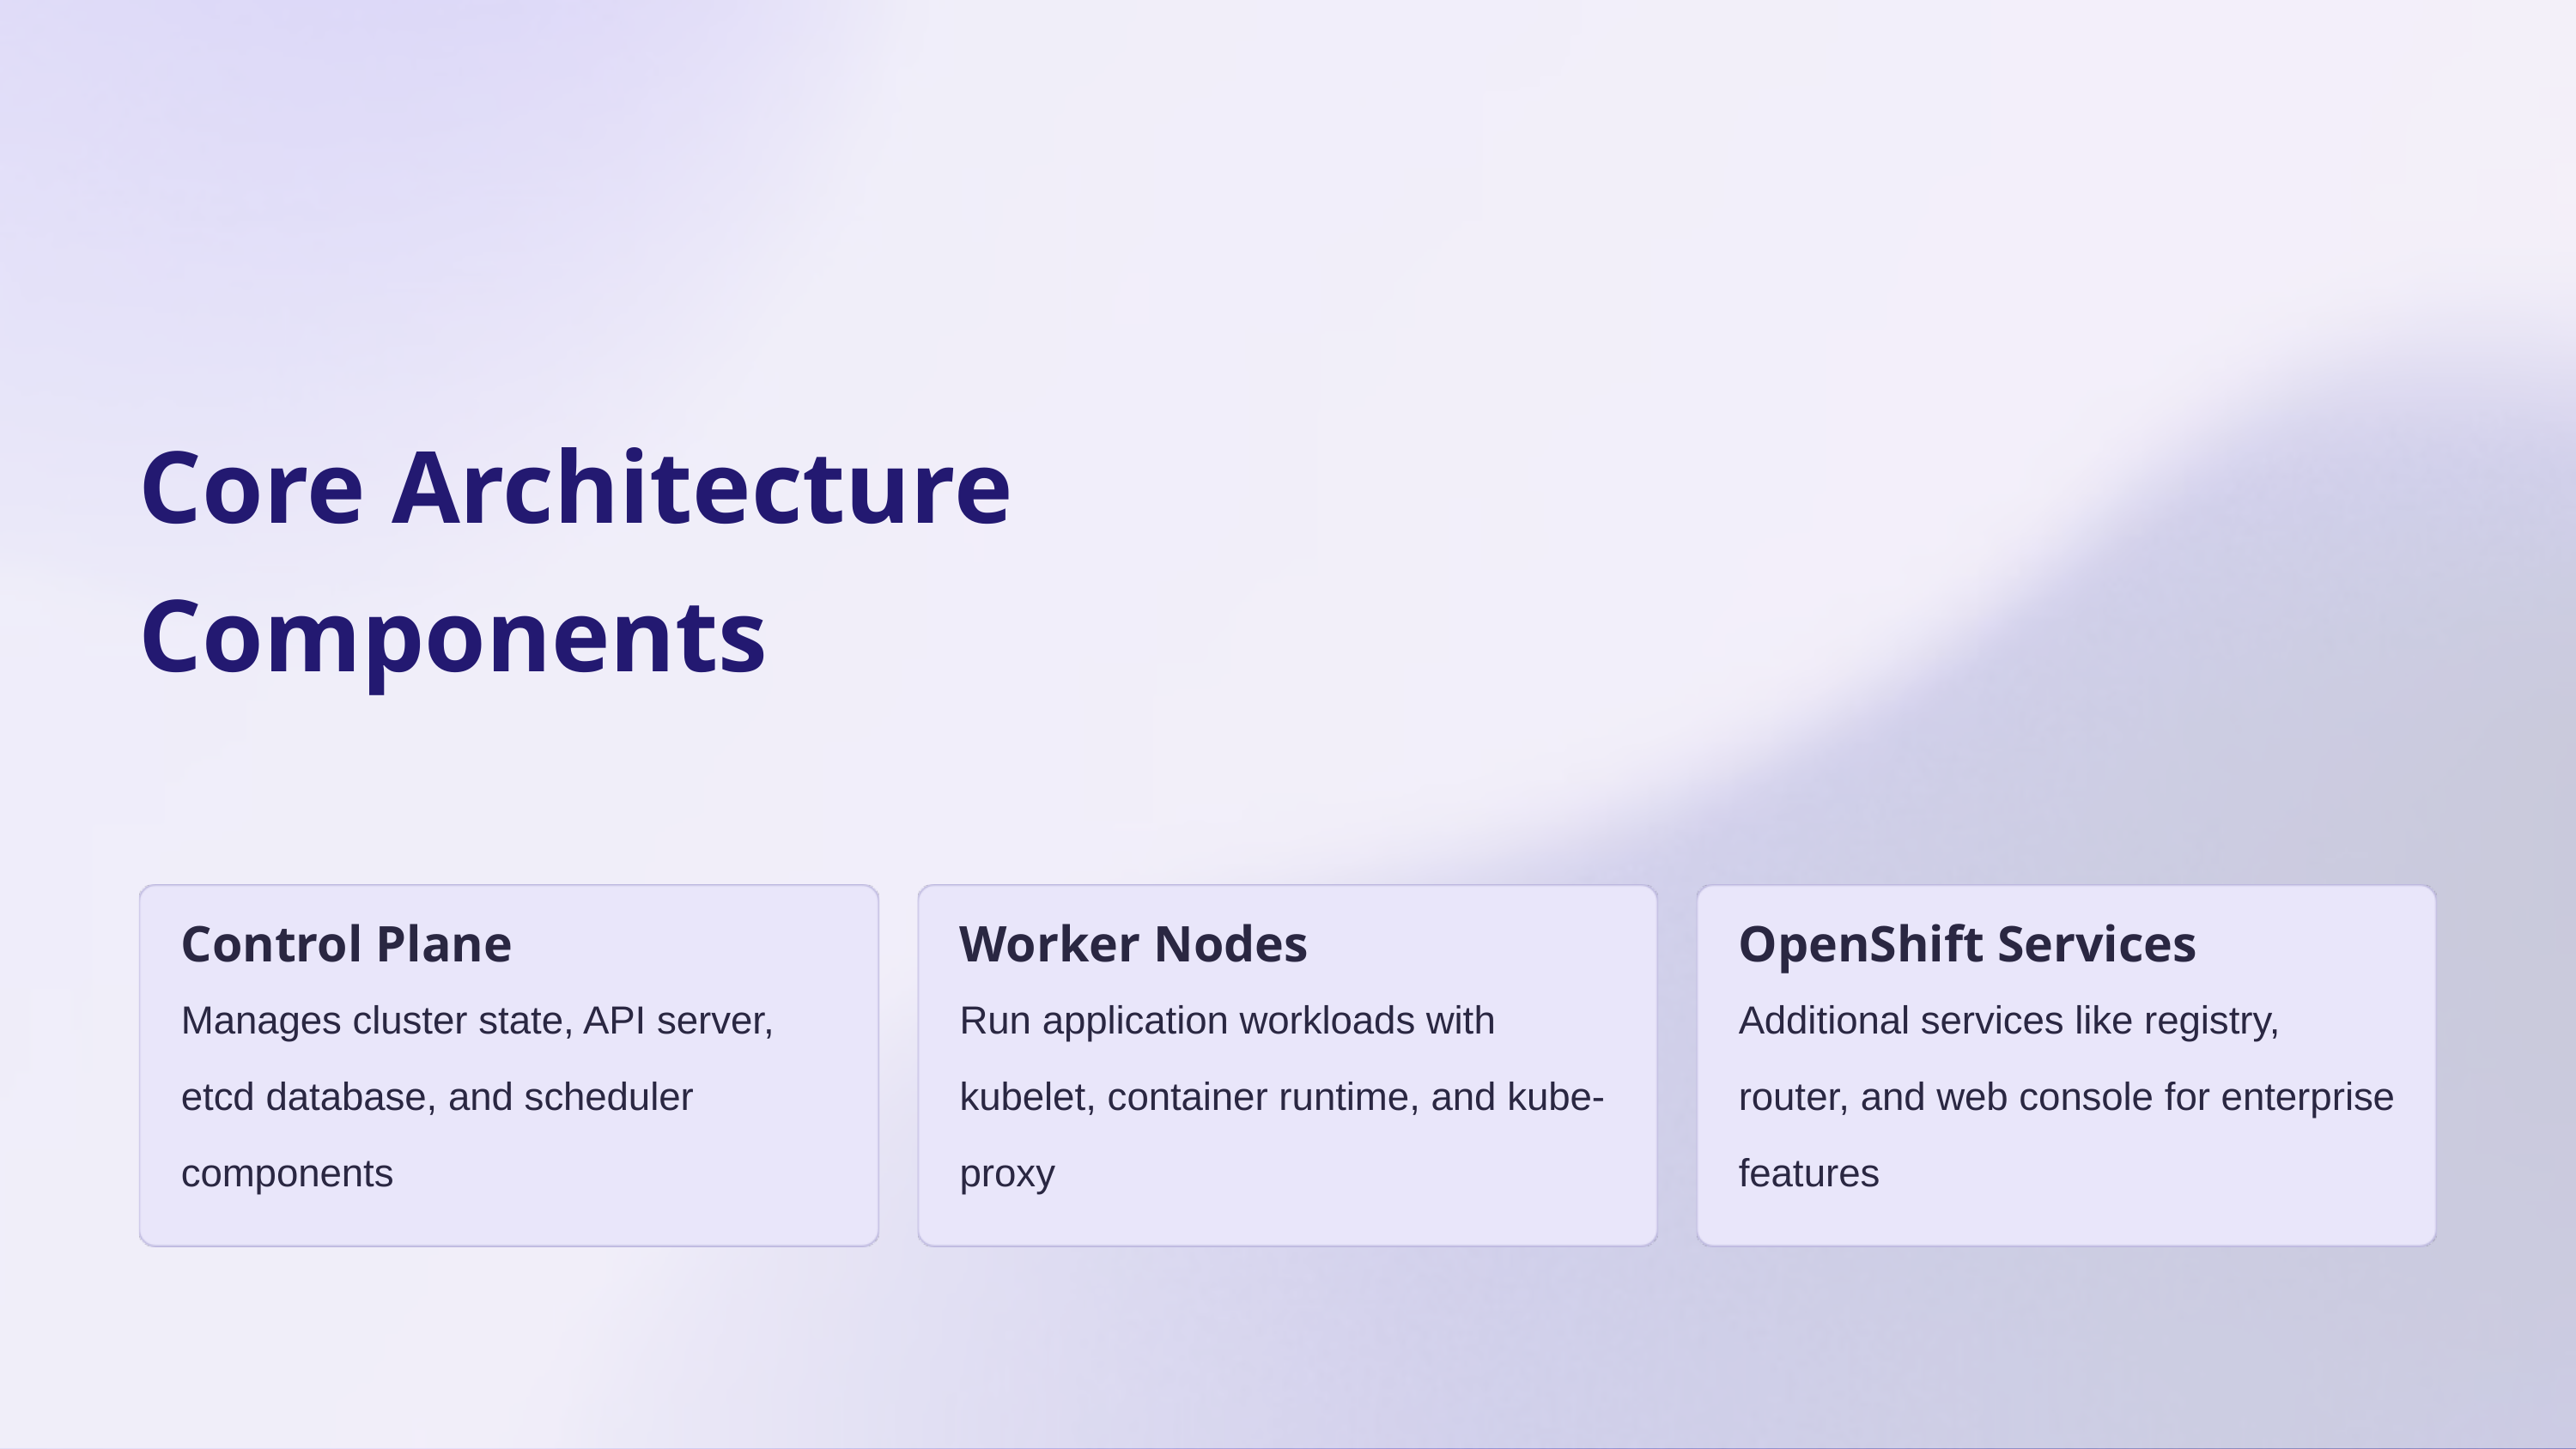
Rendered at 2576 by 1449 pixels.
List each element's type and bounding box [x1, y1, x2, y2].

text_box [0, 0, 2576, 1449]
